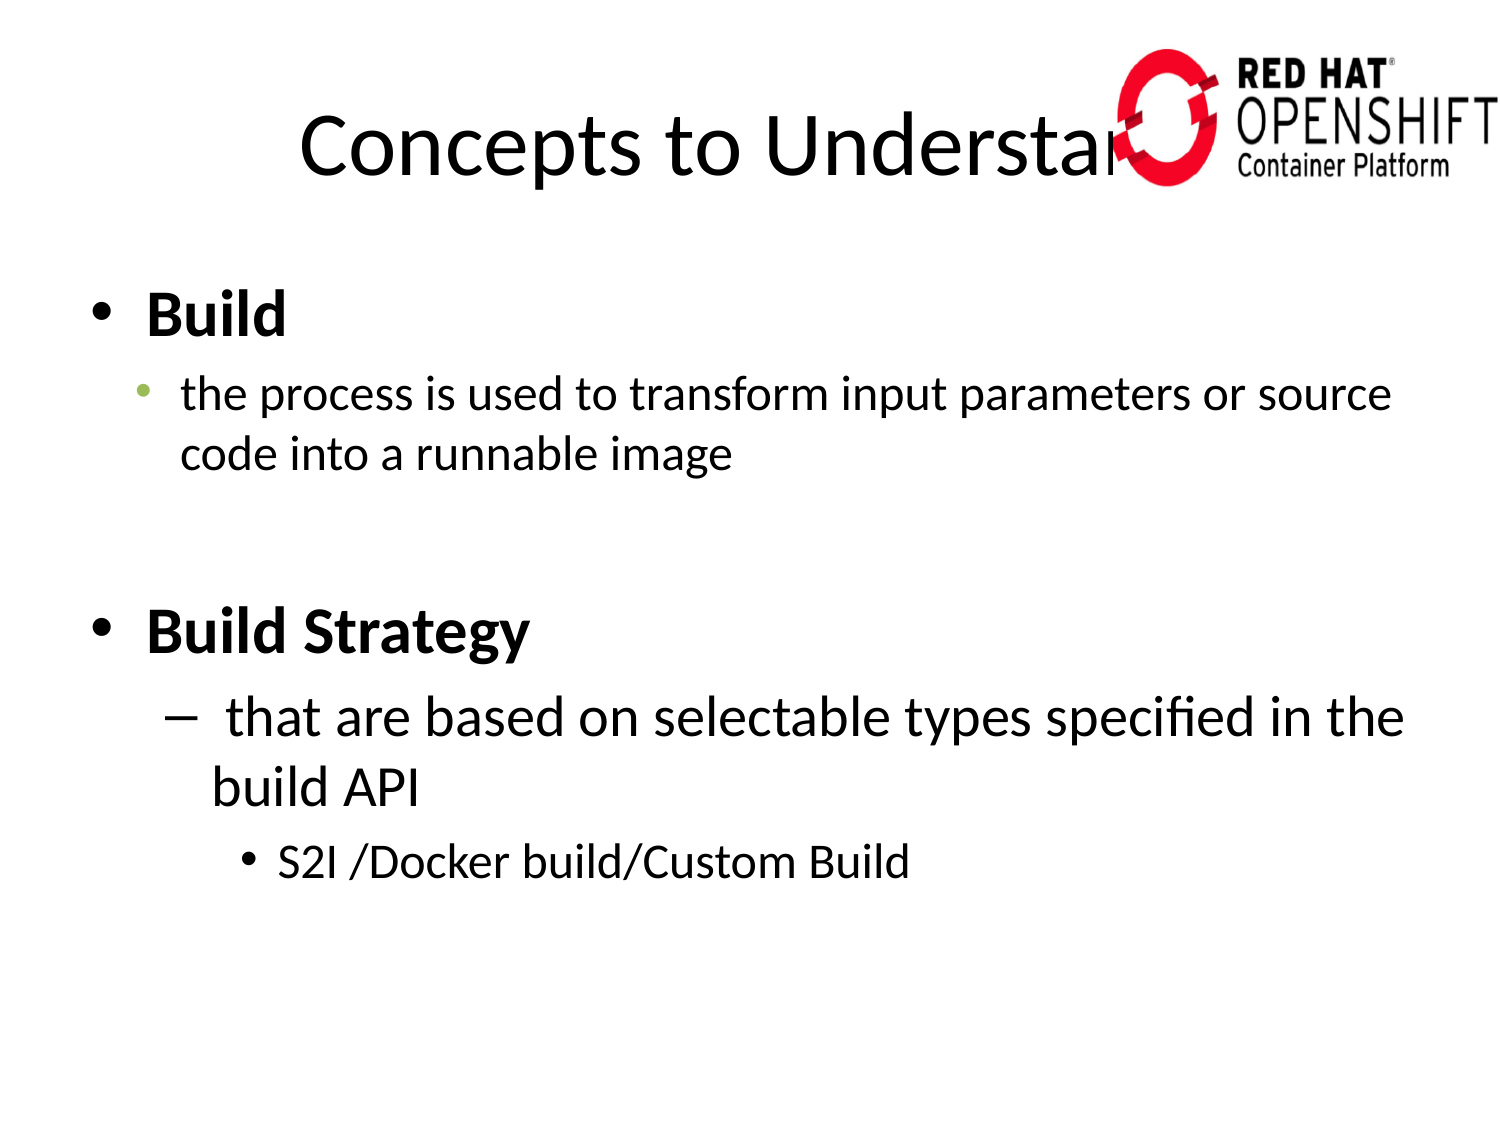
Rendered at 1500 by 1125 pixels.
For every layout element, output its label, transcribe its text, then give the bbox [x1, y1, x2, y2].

list Build the process is used to transform input parameters or source code into a runnable image Build Strategy that are based on selectable types specified in the build API S2I /Docker build/Custom Build [75, 262, 1425, 1005]
title Concepts to Understand [75, 45, 1425, 233]
picture [1112, 0, 1500, 196]
